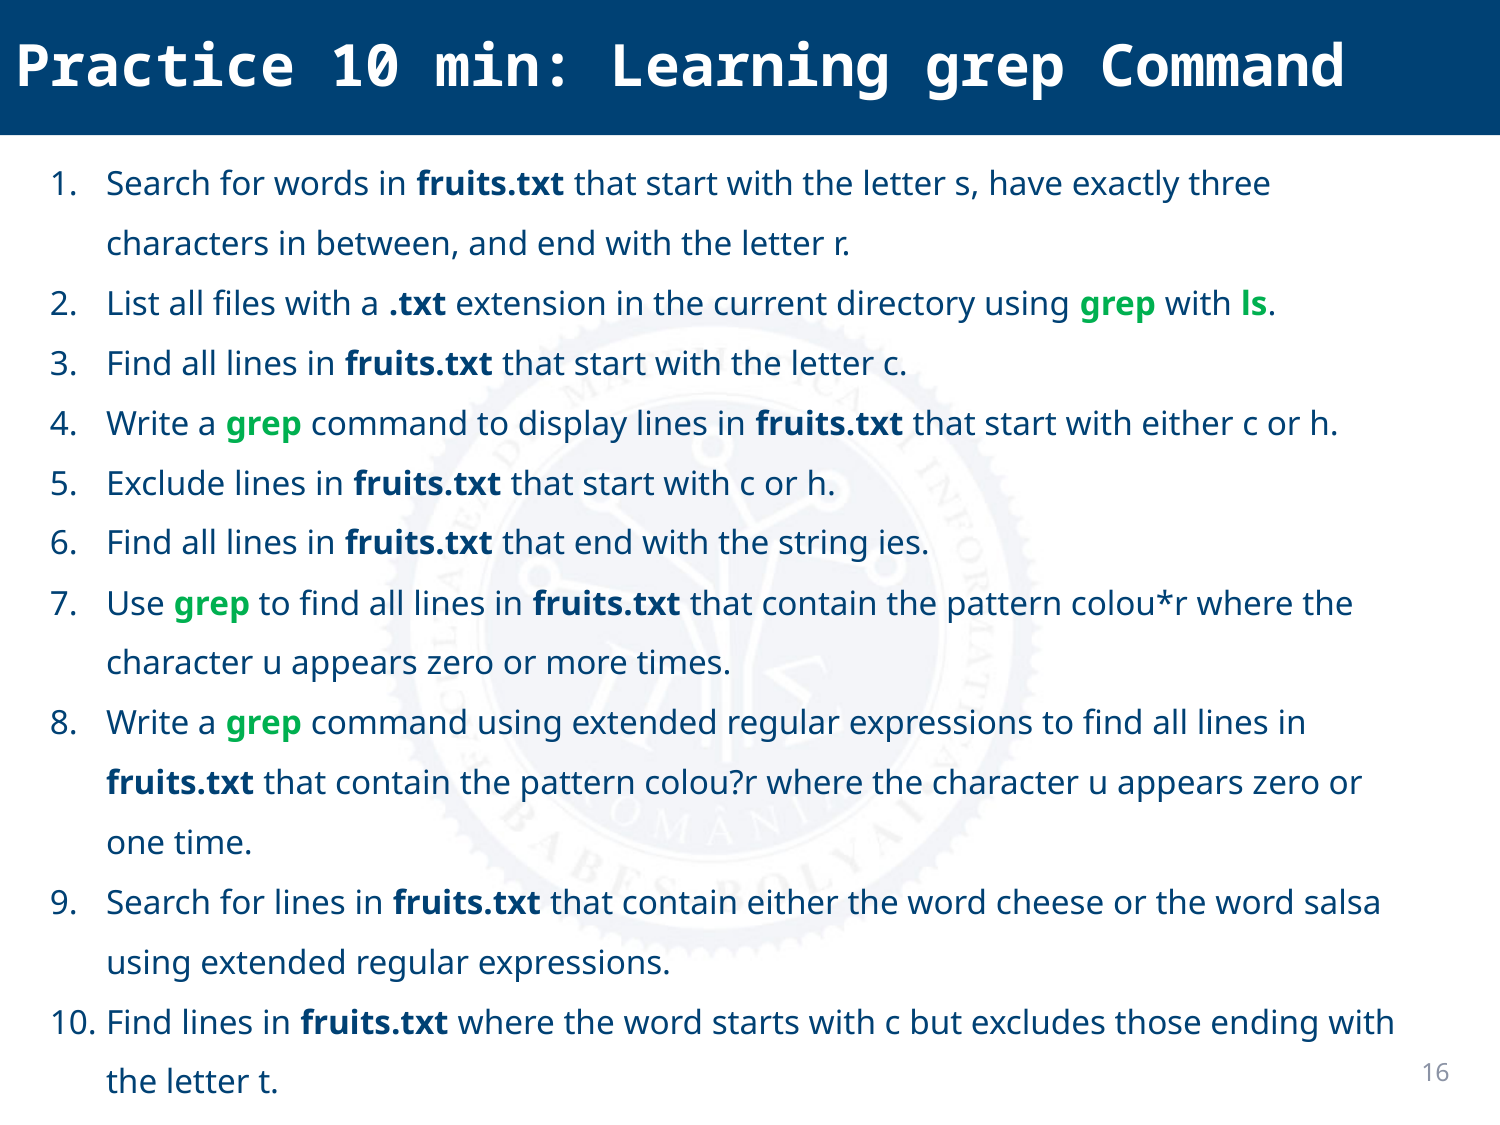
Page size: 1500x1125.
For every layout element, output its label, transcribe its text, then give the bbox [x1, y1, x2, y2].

picture [0, 136, 1500, 1125]
slide_number 16 [1424, 1043, 1465, 1104]
text_box Practice 10 min: Learning grep Command [0, 0, 1500, 136]
text_box Search for words in fruits.txt that start with the letter s, have exactly three characters in between, and end with the letter r. List all files with a .txt extension in the current directory using grep with ls. Find all lines in fruits.txt that start with the letter c. Write a grep command to display lines in fruits.txt that start with either c or h. Exclude lines in fruits.txt that start with c or h. Find all lines in fruits.txt that end with the string ies. Use grep to find all lines in fruits.txt that contain the pattern colou*r where the character u appears zero or more times. Write a grep command using extended regular expressions to find all lines in fruits.txt that contain the pattern colou?r where the character u appears zero or one time. Search for lines in fruits.txt that contain either the word cheese or the word salsa using extended regular expressions. Find lines in fruits.txt where the word starts with c but excludes those ending with the letter t. [35, 135, 1424, 1108]
